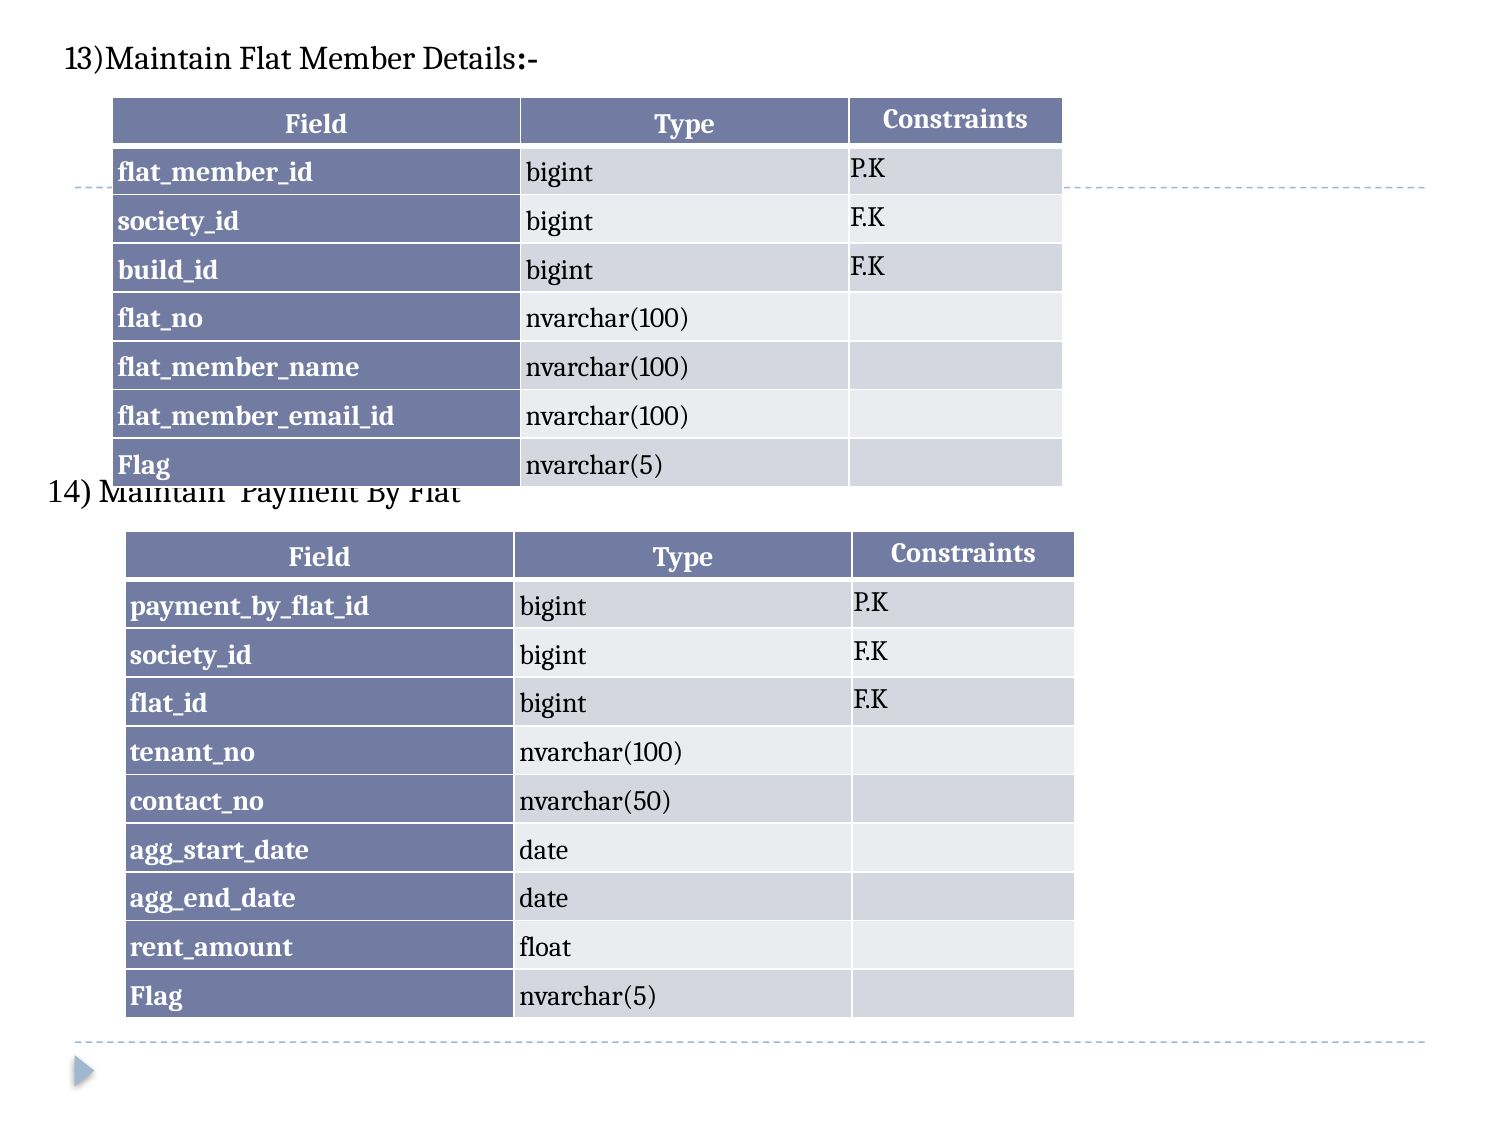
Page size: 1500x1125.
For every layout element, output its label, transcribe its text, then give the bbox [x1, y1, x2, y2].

table_cell flat_no [113, 293, 520, 340]
table_cell bigint [515, 629, 851, 676]
table_cell flat_id [126, 678, 513, 725]
table_header Type [515, 532, 851, 577]
table_cell [853, 727, 1074, 774]
table_cell F.K [850, 244, 1062, 291]
table_cell payment_by_flat_id [126, 582, 513, 627]
table_cell nvarchar(100) [515, 727, 851, 774]
table_header Constraints [853, 532, 1074, 577]
table_cell flat_member_email_id [113, 390, 520, 437]
table_cell F.K [853, 678, 1074, 725]
table_cell flat_member_name [113, 342, 520, 389]
table_cell bigint [515, 582, 851, 627]
table_cell tenant_no [126, 727, 513, 774]
table_cell nvarchar(5) [515, 970, 851, 1017]
table_cell Flag [113, 439, 520, 486]
table_header Field [113, 98, 520, 143]
table_cell P.K [853, 582, 1074, 627]
table_cell [853, 970, 1074, 1017]
table_cell date [515, 873, 851, 920]
table_cell float [515, 921, 851, 968]
table_cell build_id [113, 244, 520, 291]
table_cell rent_amount [126, 921, 513, 968]
table_cell [853, 775, 1074, 822]
table_cell society_id [126, 629, 513, 676]
table_cell nvarchar(100) [521, 390, 848, 437]
table_cell agg_start_date [126, 824, 513, 871]
table_cell nvarchar(50) [515, 775, 851, 822]
table_cell bigint [515, 678, 851, 725]
table_cell Flag [126, 970, 513, 1017]
table_cell P.K [850, 149, 1062, 194]
table_cell nvarchar(100) [521, 342, 848, 389]
table_cell nvarchar(100) [521, 293, 848, 340]
table_header Constraints [850, 98, 1062, 143]
table_cell [850, 390, 1062, 437]
table_cell society_id [113, 195, 520, 242]
table_cell nvarchar(5) [521, 439, 848, 486]
table_cell flat_member_id [113, 149, 520, 194]
table_header Type [521, 98, 848, 143]
text_box 14) Maintain Payment By Flat [31, 301, 477, 582]
table_cell date [515, 824, 851, 871]
table_cell [853, 824, 1074, 871]
table_cell F.K [850, 195, 1062, 242]
table_cell bigint [521, 244, 848, 291]
text_box 13)Maintain Flat Member Details:- [49, 28, 554, 169]
table_cell bigint [521, 149, 848, 194]
table_cell [853, 921, 1074, 968]
table_cell agg_end_date [126, 873, 513, 920]
table_cell contact_no [126, 775, 513, 822]
table_cell [853, 873, 1074, 920]
table_cell [850, 293, 1062, 340]
table_cell [850, 439, 1062, 486]
table_cell bigint [521, 195, 848, 242]
table_cell F.K [853, 629, 1074, 676]
table_cell [850, 342, 1062, 389]
table_header Field [126, 532, 513, 577]
